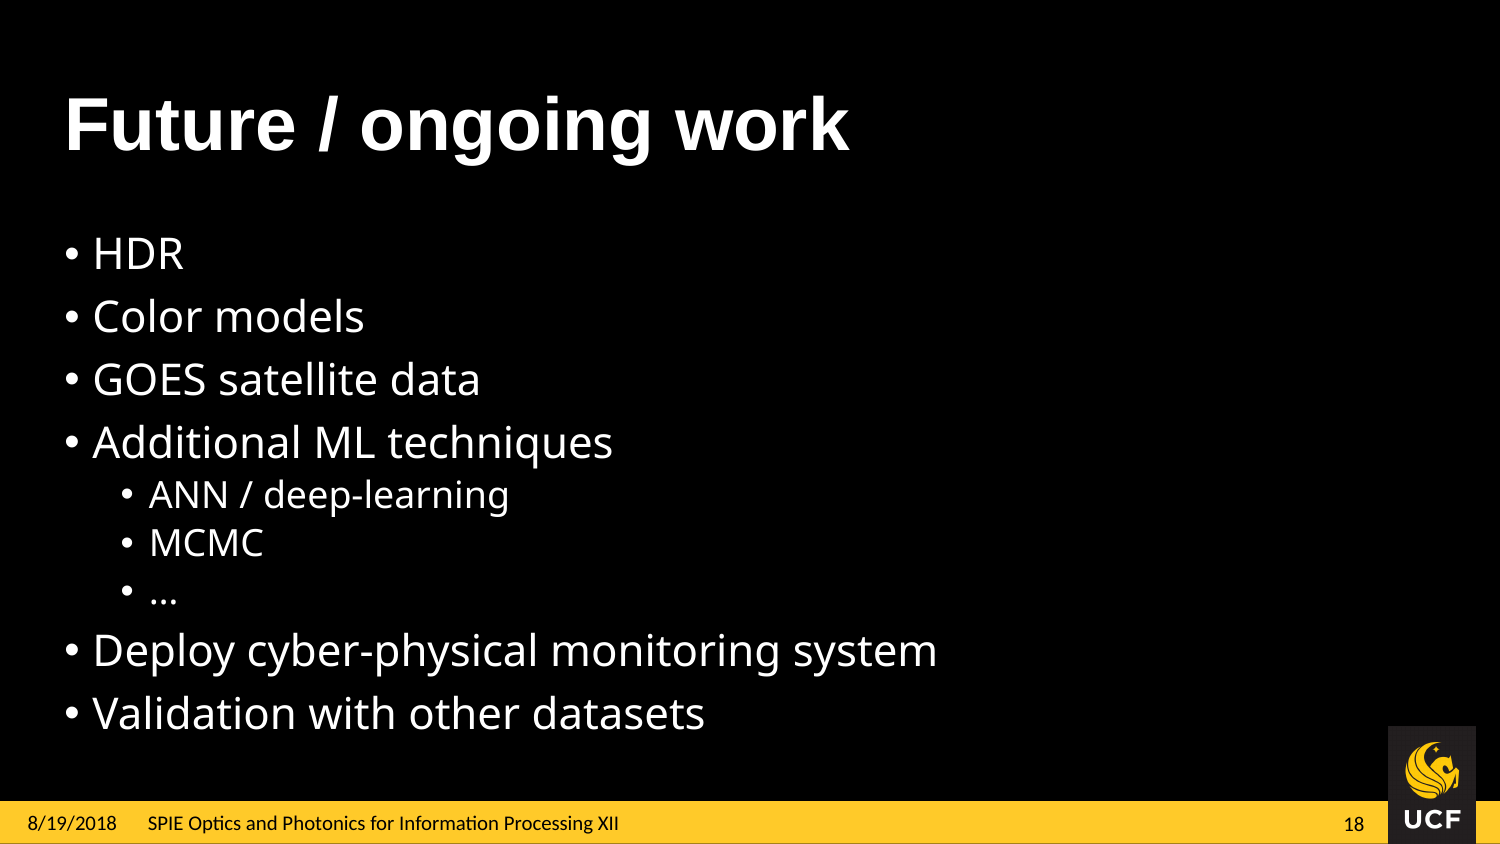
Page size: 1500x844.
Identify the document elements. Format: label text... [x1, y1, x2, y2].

text_box [0, 801, 1388, 844]
footer SPIE Optics and Photonics for Information Processing XII [133, 808, 939, 835]
title Future / ongoing work [49, 44, 1344, 208]
list HDR Color models GOES satellite data Additional ML techniques ANN / deep-learning MCMC … Deploy cyber-physical monitoring system Validation with other datasets [49, 224, 1446, 760]
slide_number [12, 804, 327, 839]
text_box [1476, 801, 1500, 844]
picture [1388, 726, 1476, 844]
slide_number 18 [1307, 805, 1380, 840]
